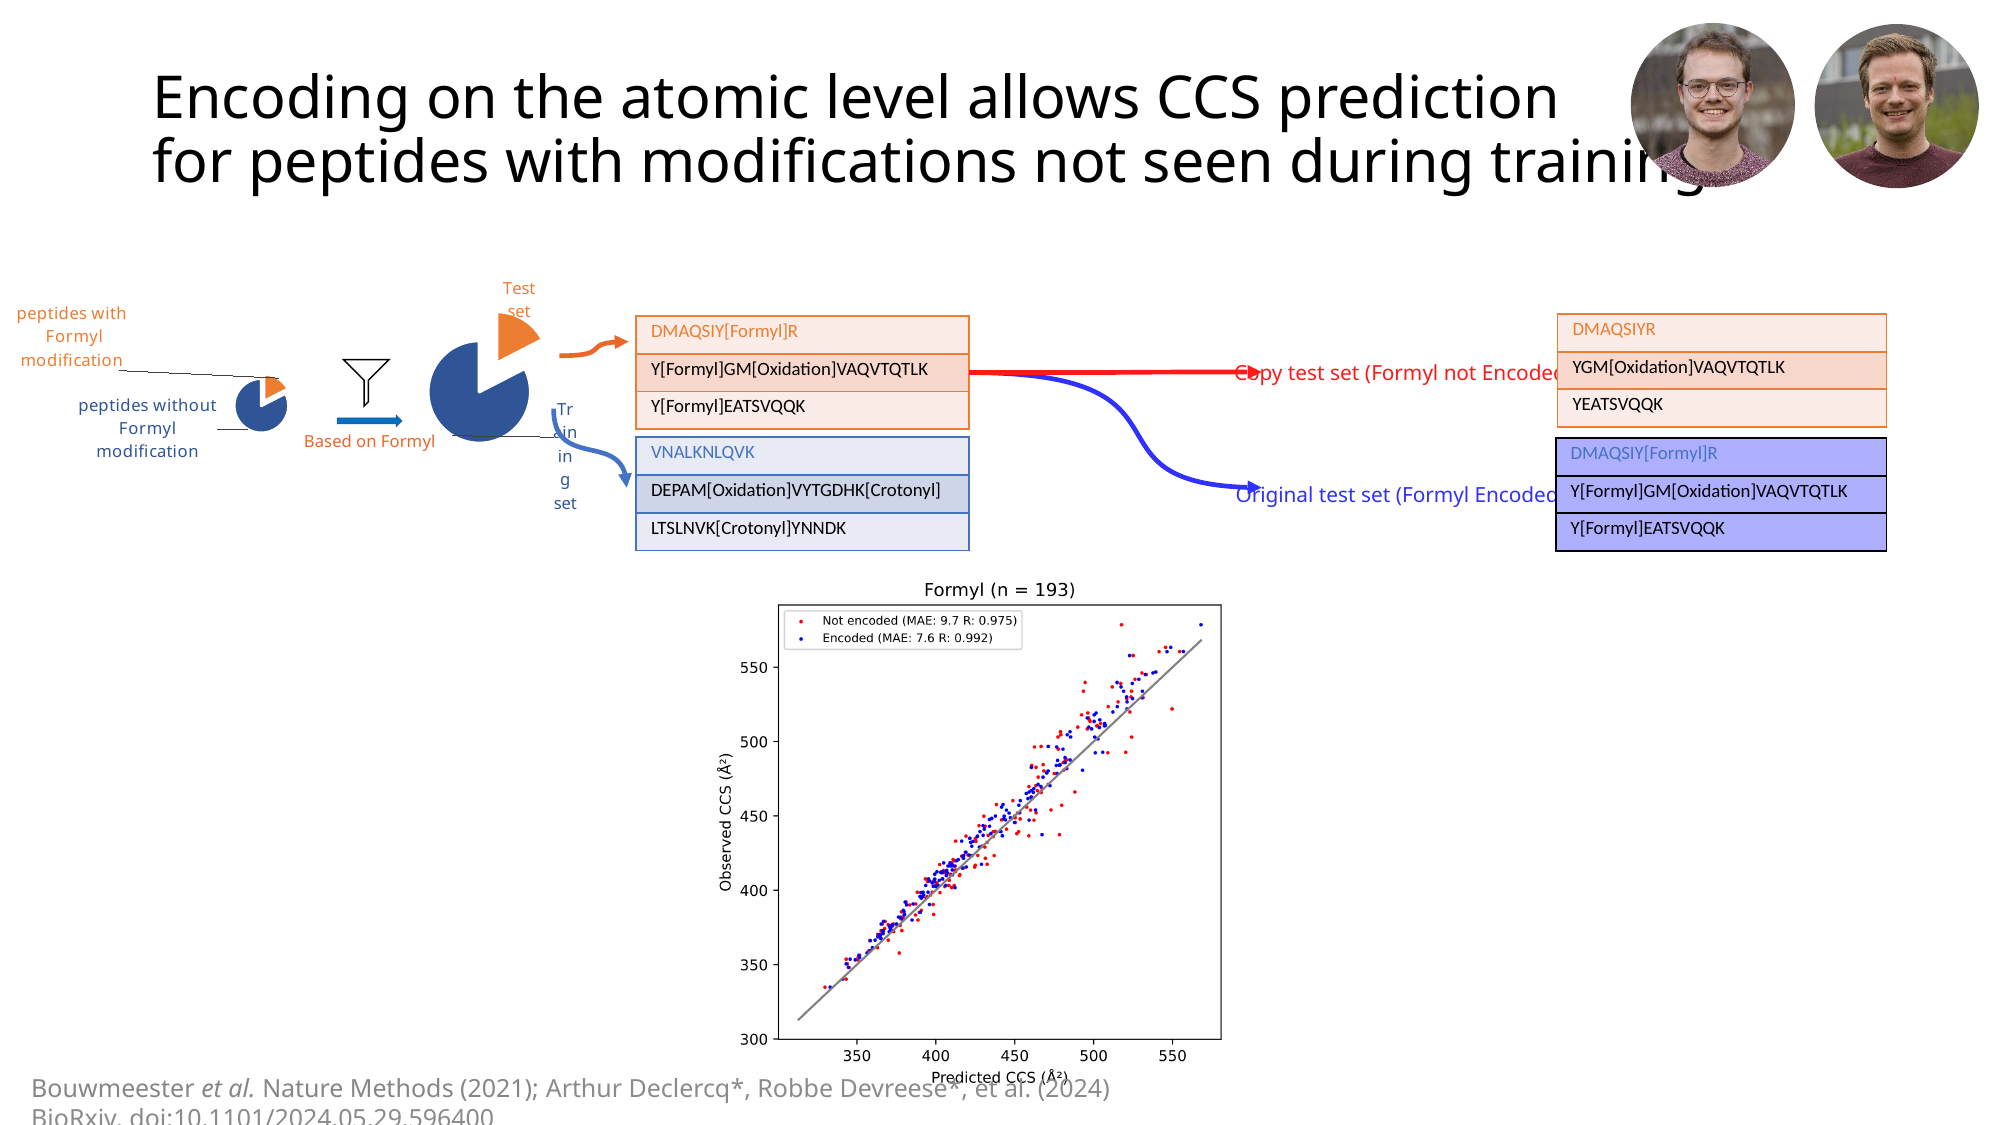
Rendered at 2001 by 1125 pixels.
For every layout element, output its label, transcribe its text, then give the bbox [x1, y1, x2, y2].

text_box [969, 373, 1262, 488]
title Encoding on the atomic level allows CCS prediction for peptides with modifications not seen during training [137, 59, 1863, 278]
table_header DMAQSIY[Formyl]R [1557, 439, 1886, 475]
text_box Copy test set (Formyl not Encoded) [1219, 352, 1557, 393]
table_cell LTSLNVK[Crotonyl]YNNDK [637, 514, 968, 550]
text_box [1630, 22, 1979, 189]
table_cell Y[Formyl]GM[Oxidation]VAQVTQTLK [637, 355, 968, 391]
chart [16, 255, 614, 515]
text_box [559, 341, 629, 356]
table_header DMAQSIYR [1558, 315, 1886, 351]
table_cell YEATSVQQK [1558, 390, 1886, 426]
footer Bouwmeester et al. Nature Methods (2021); Arthur Declercq*, Robbe Devreese*, et al. (2024) BioRxiv. doi:10.1101/2024.05.29.596400 [16, 1072, 1217, 1125]
table_cell YGM[Oxidation]VAQVTQTLK [1558, 353, 1886, 388]
text_box Original test set (Formyl Encoded) [1220, 473, 1555, 514]
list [702, 567, 1237, 1102]
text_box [550, 411, 630, 485]
table_cell Y[Formyl]EATSVQQK [637, 392, 968, 428]
table_cell Y[Formyl]EATSVQQK [1557, 514, 1886, 550]
table_cell Y[Formyl]GM[Oxidation]VAQVTQTLK [1557, 477, 1886, 512]
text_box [306, 358, 433, 459]
table_cell DEPAM[Oxidation]VYTGDHK[Crotonyl] [637, 476, 968, 512]
table_header DMAQSIY[Formyl]R [637, 317, 968, 353]
table_header VNALKNLQVK [637, 438, 968, 474]
